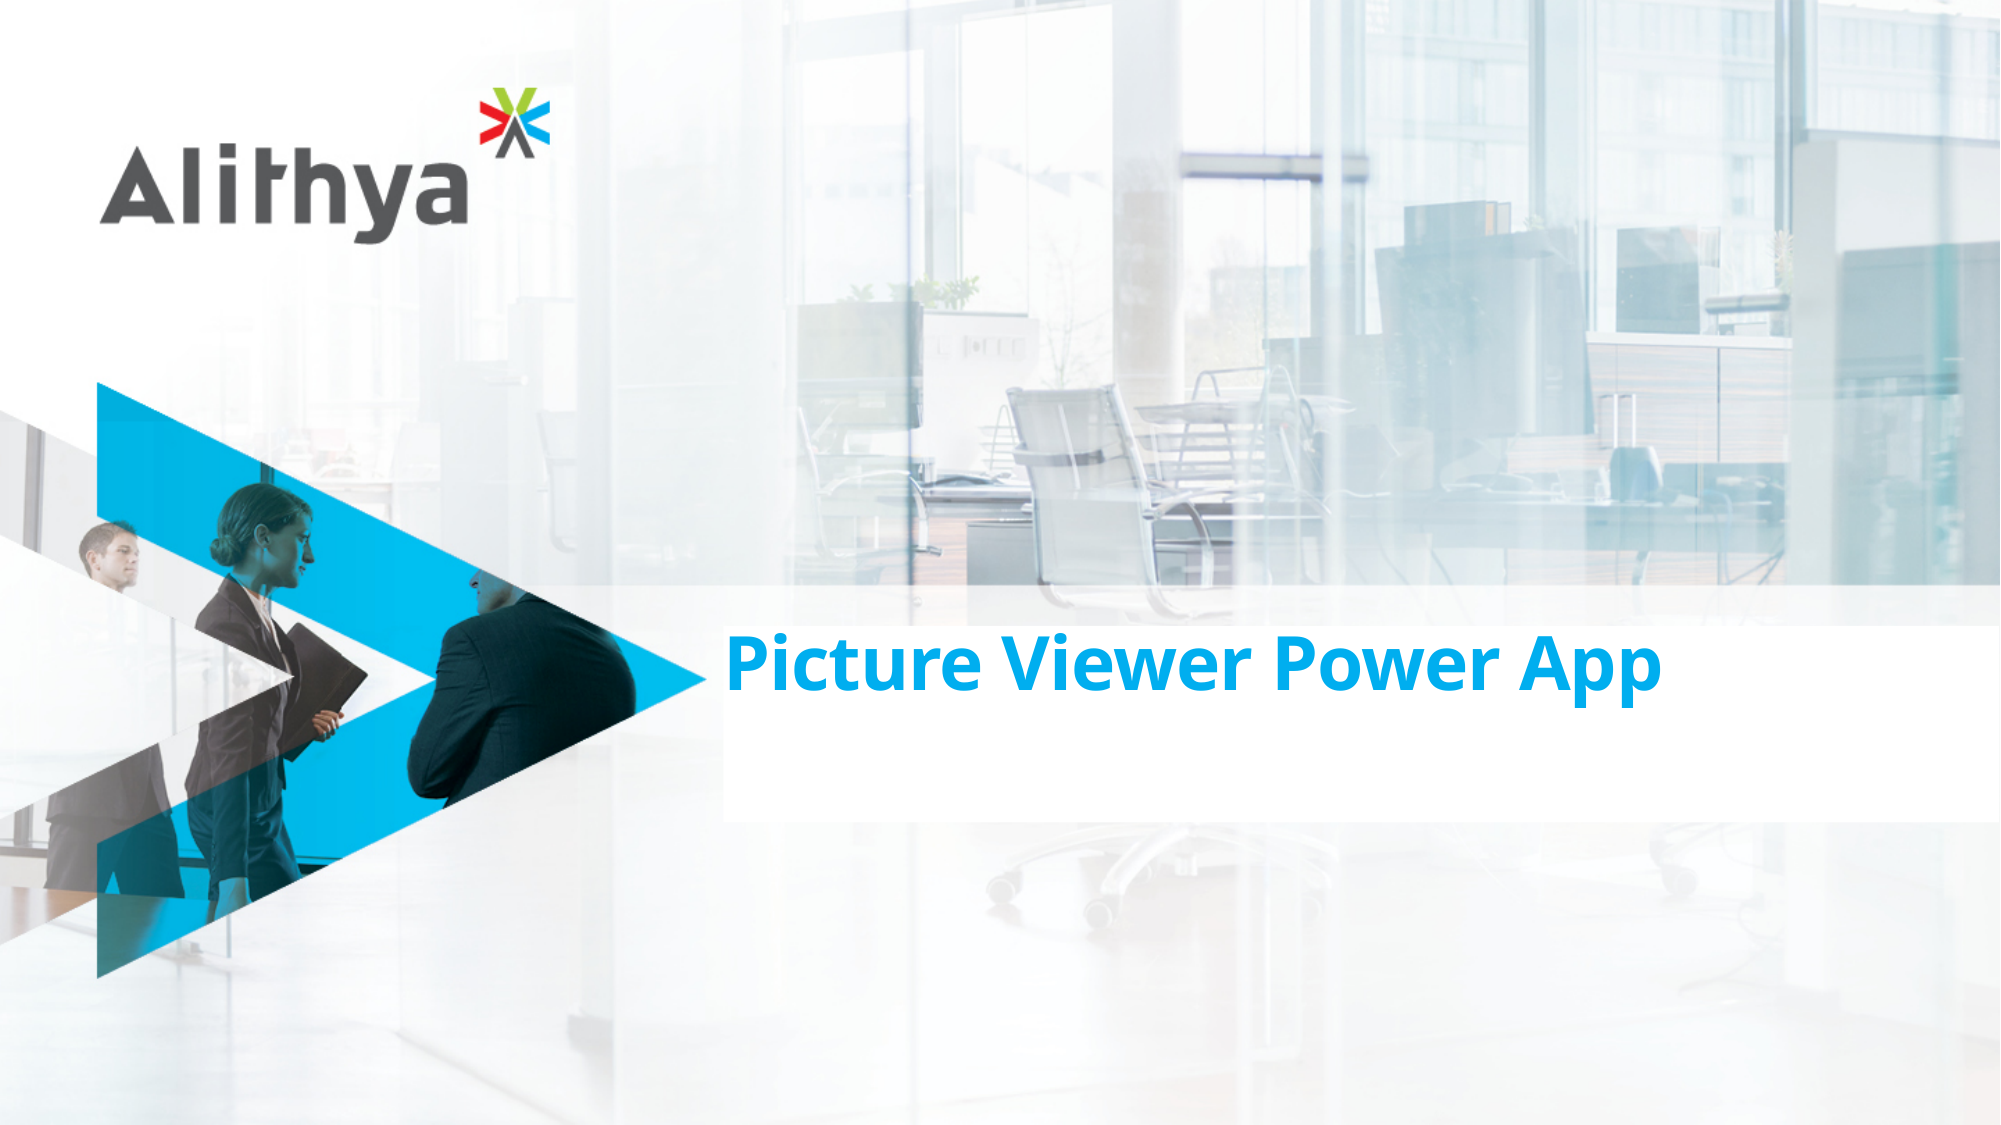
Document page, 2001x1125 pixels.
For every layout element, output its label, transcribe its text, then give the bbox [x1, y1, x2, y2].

picture [0, 0, 2000, 1125]
title Picture Viewer Power App [723, 625, 1999, 823]
